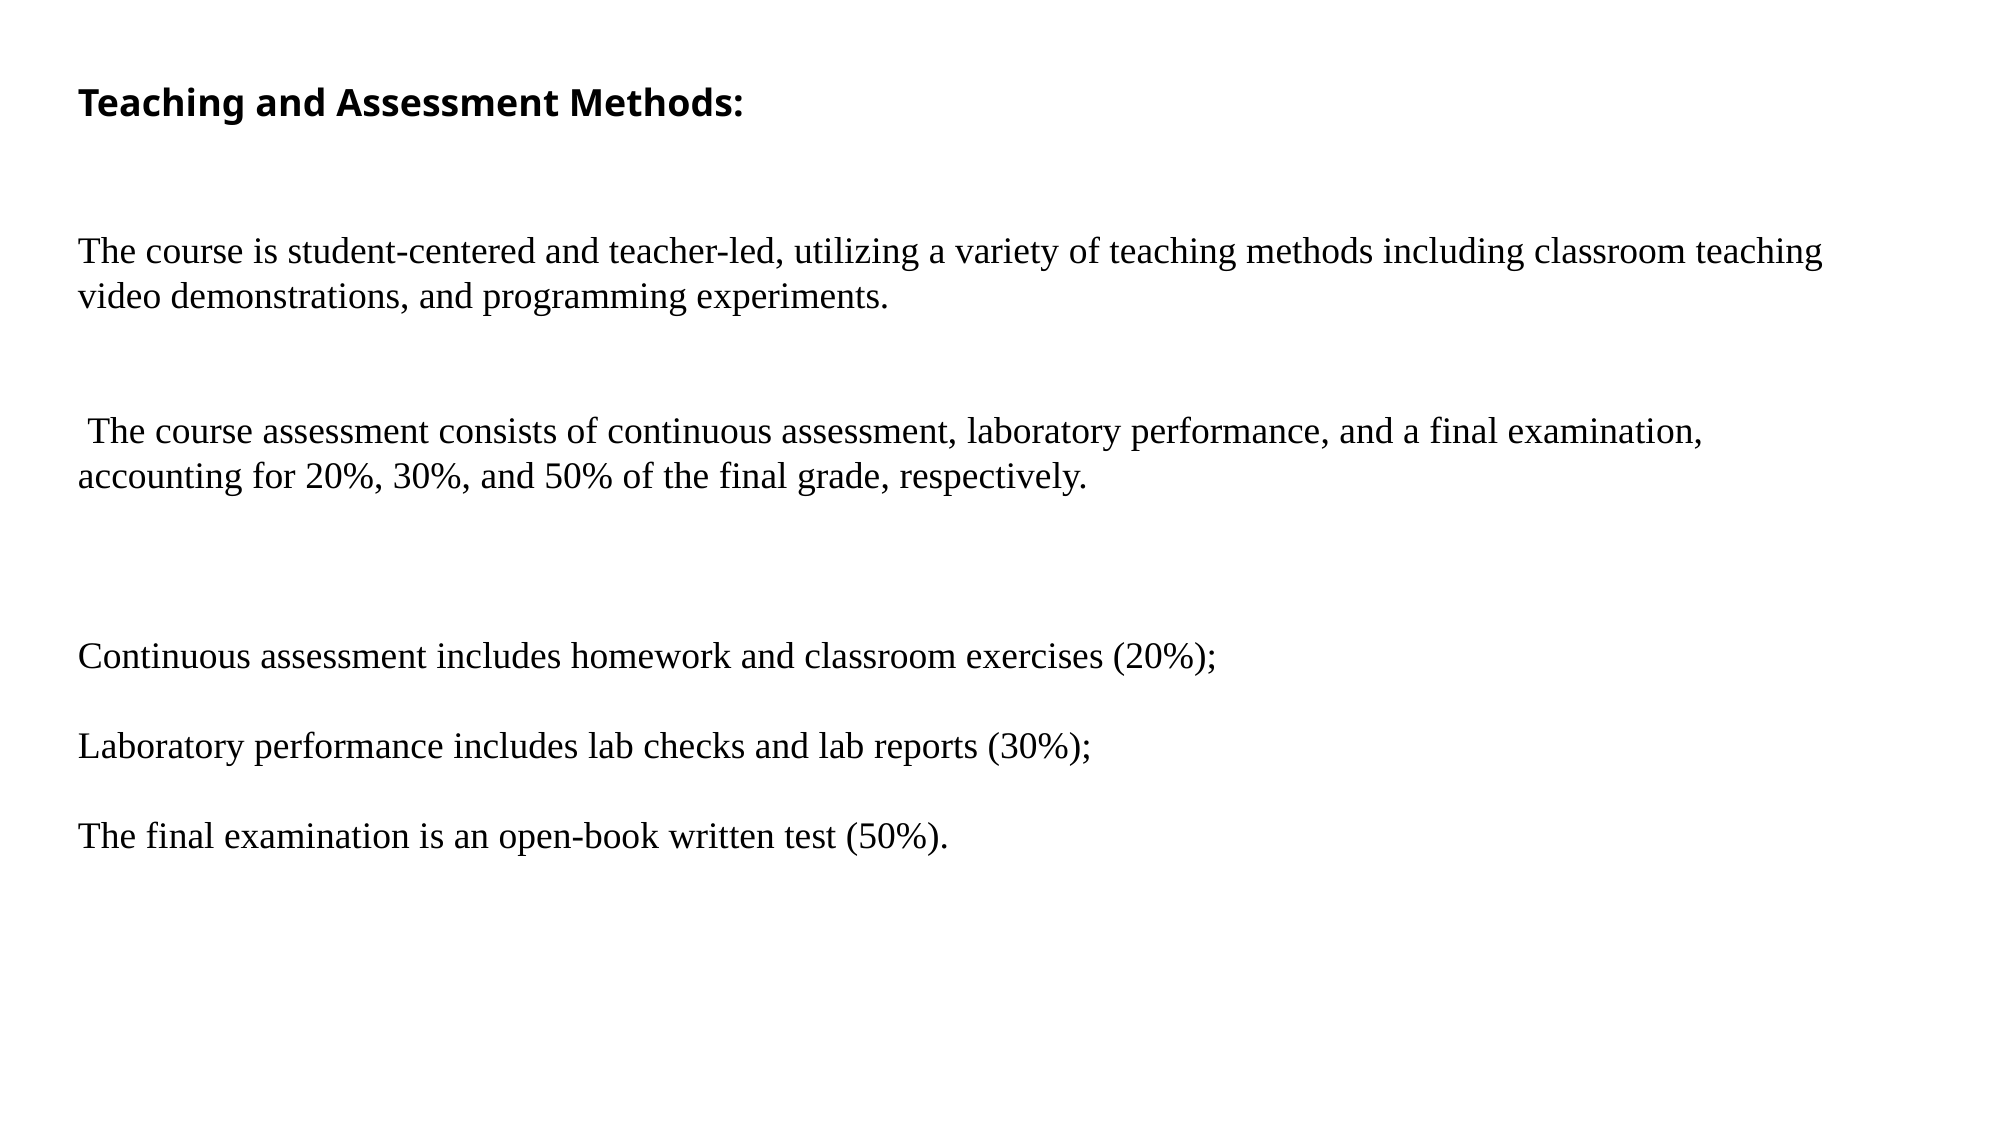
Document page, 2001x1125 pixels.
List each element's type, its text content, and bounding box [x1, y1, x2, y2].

text_box The course is student-centered and teacher-led, utilizing a variety of teaching methods including classroom teaching video demonstrations, and programming experiments. The course assessment consists of continuous assessment, laboratory performance, and a final examination, accounting for 20%, 30%, and 50% of the final grade, respectively. Continuous assessment includes homework and classroom exercises (20%); Laboratory performance includes lab checks and lab reports (30%); The final examination is an open-book written test (50%). [63, 218, 1888, 864]
text_box Teaching and Assessment Methods: [63, 71, 1064, 131]
